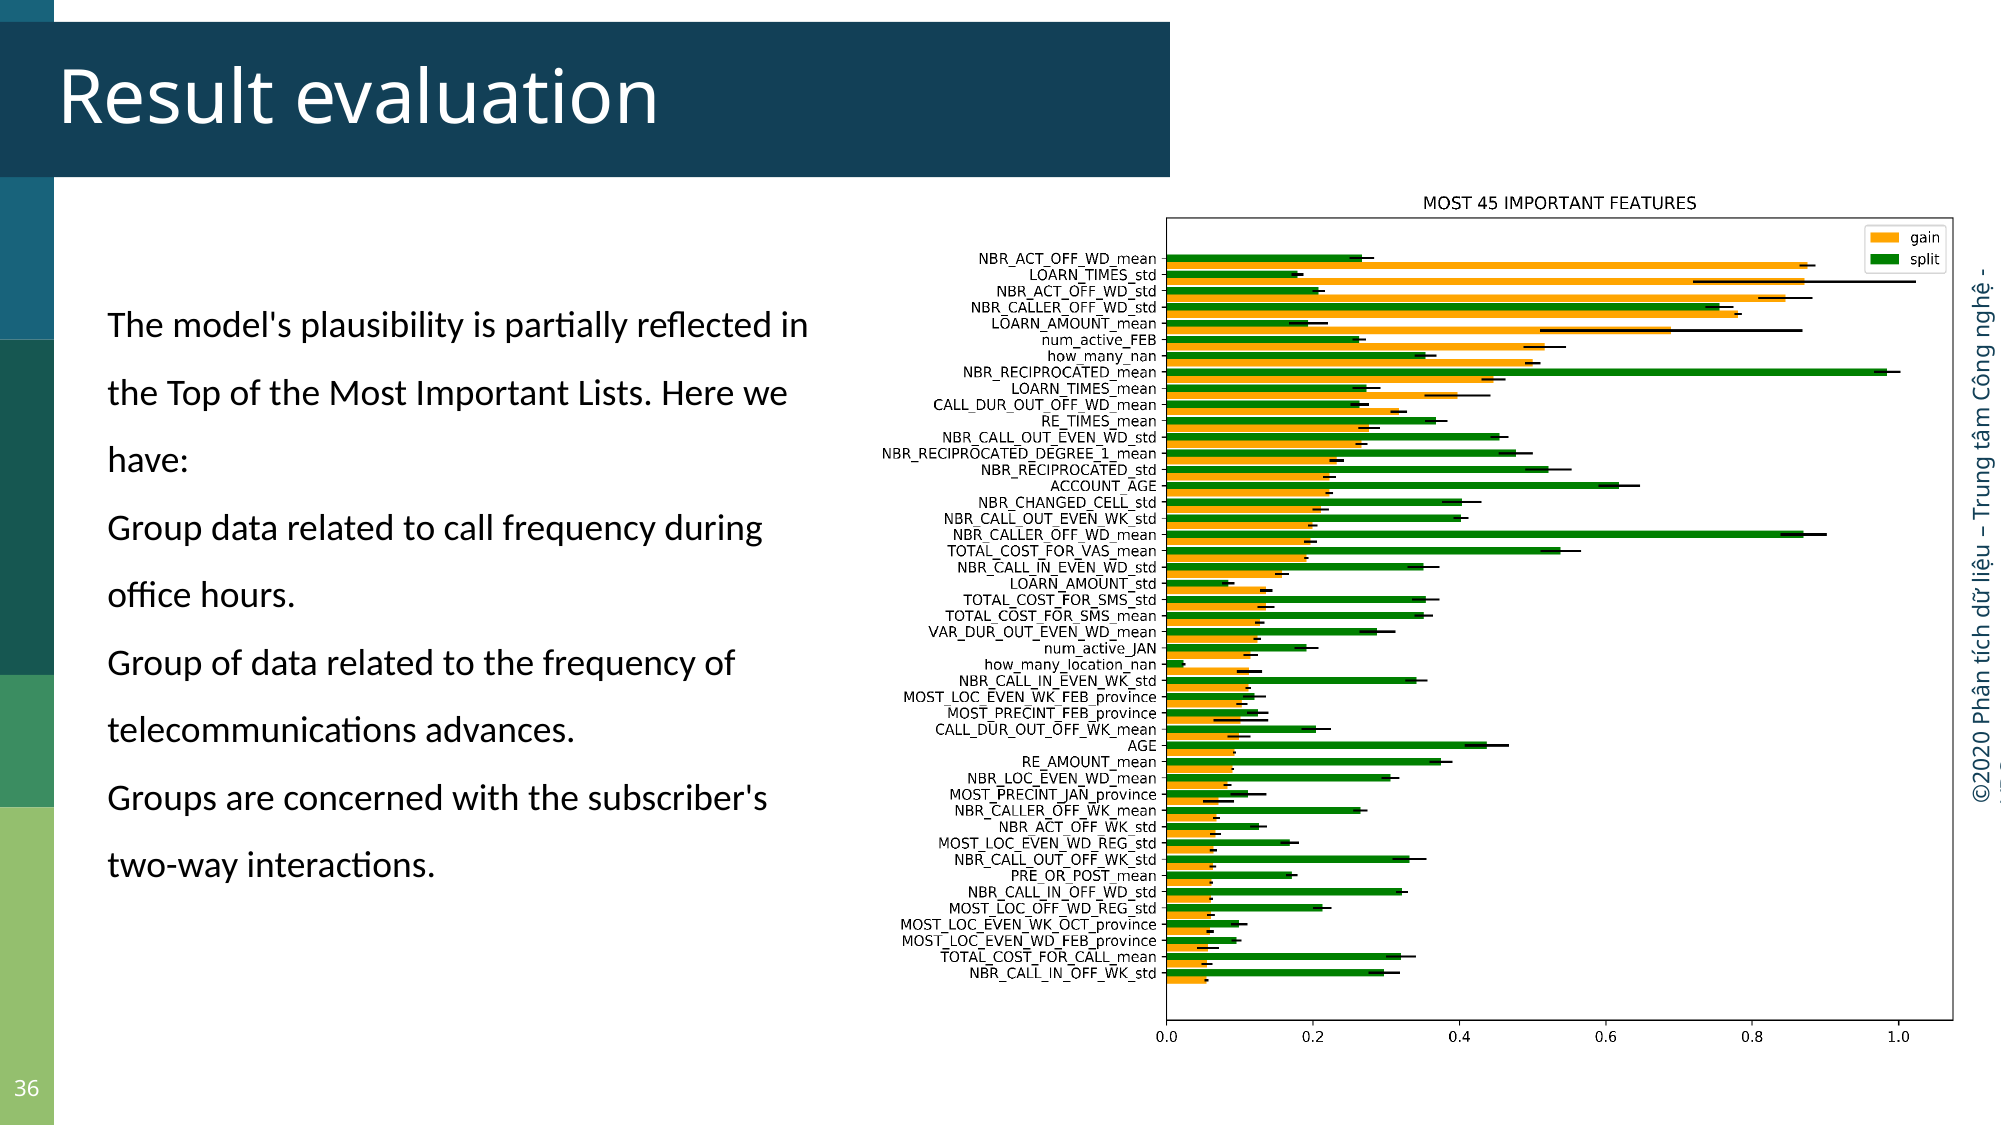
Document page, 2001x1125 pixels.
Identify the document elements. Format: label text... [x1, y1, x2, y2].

slide_number 36 [0, 1054, 66, 1125]
picture [871, 185, 1963, 1055]
text_box The model's plausibility is partially reflected in the Top of the Most Important Lists. Here we have: Group data related to call frequency during office hours. Group of data related to the frequency of telecommunications advances. Groups are concerned with the subscriber's two-way interactions. [92, 270, 856, 893]
text_box Result evaluation [42, 40, 1101, 146]
